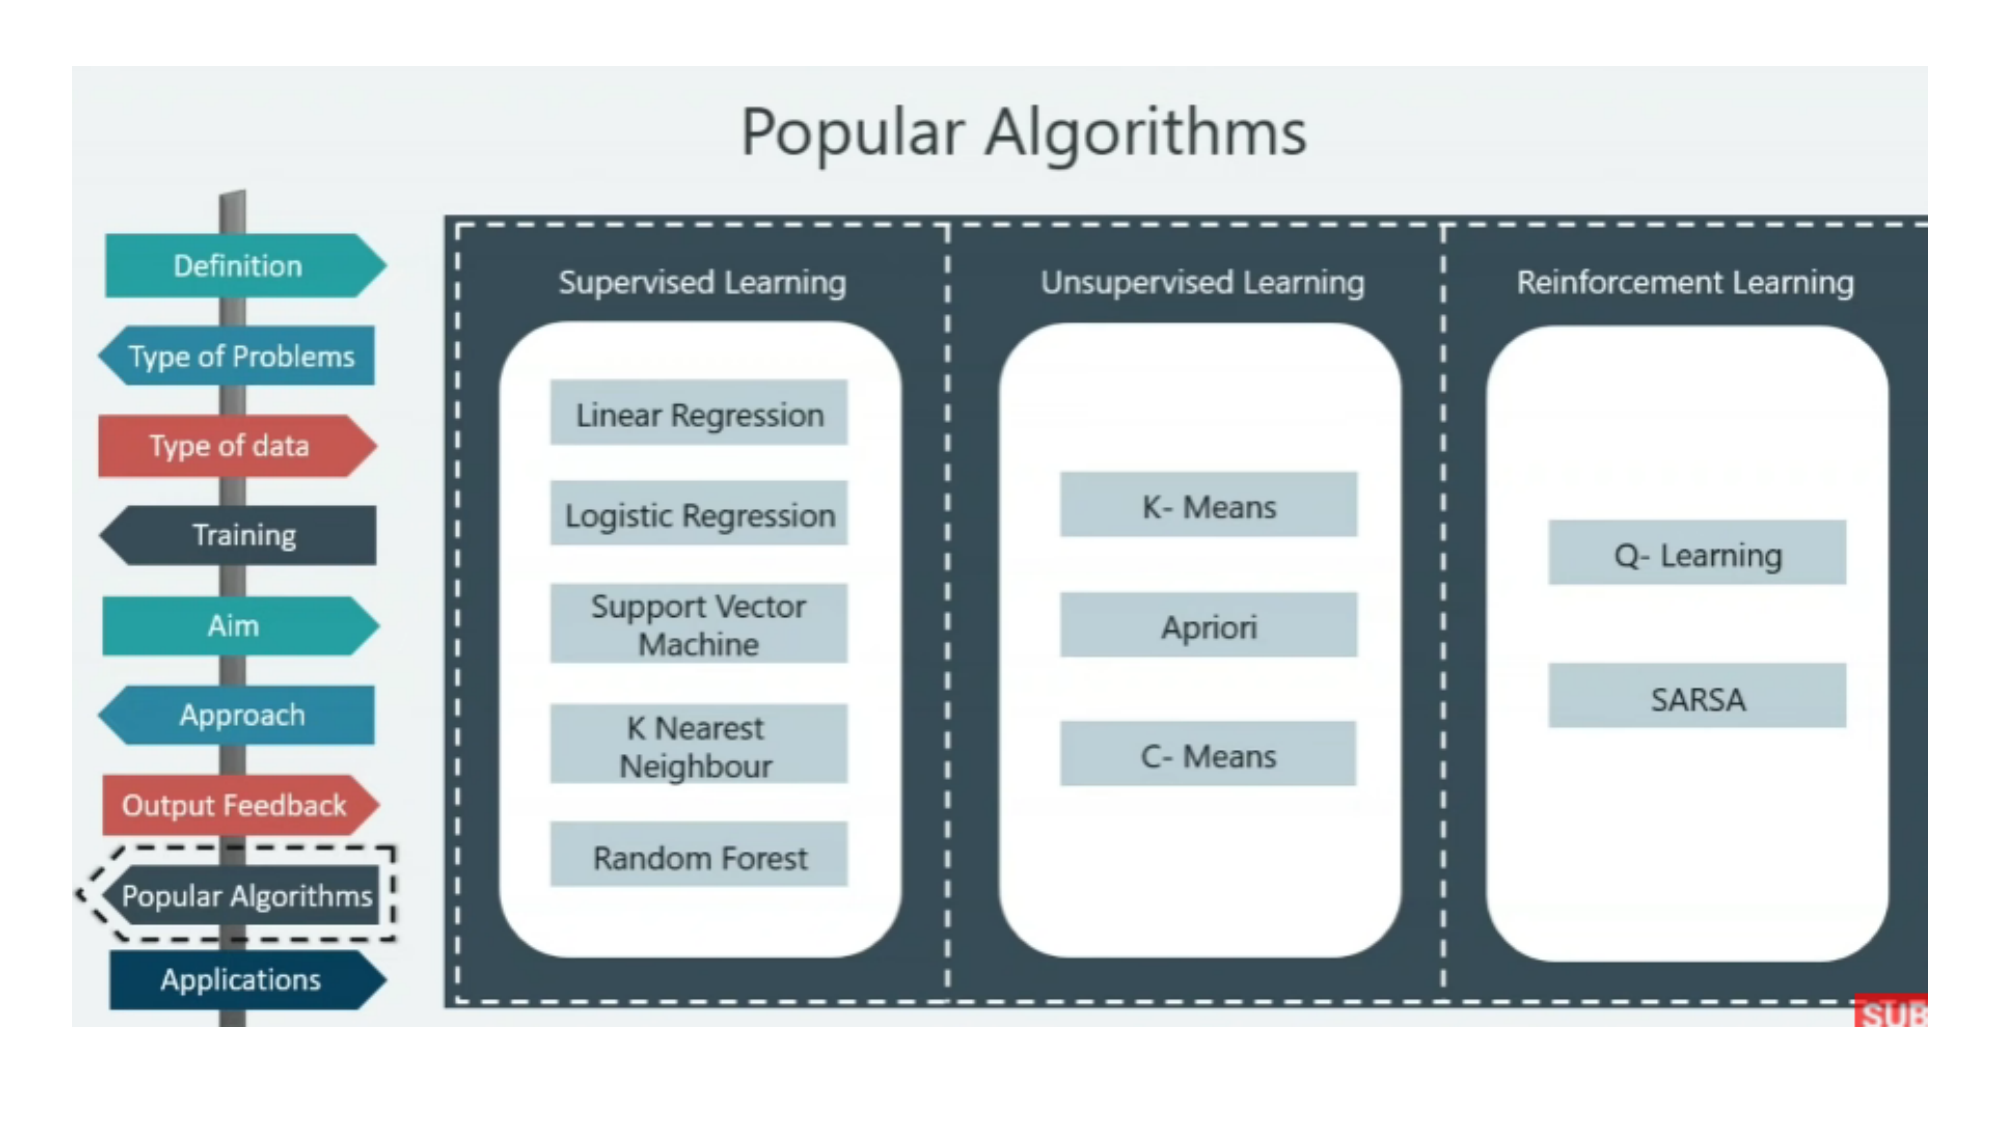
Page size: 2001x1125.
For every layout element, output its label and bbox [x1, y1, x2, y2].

picture [72, 65, 1928, 1027]
